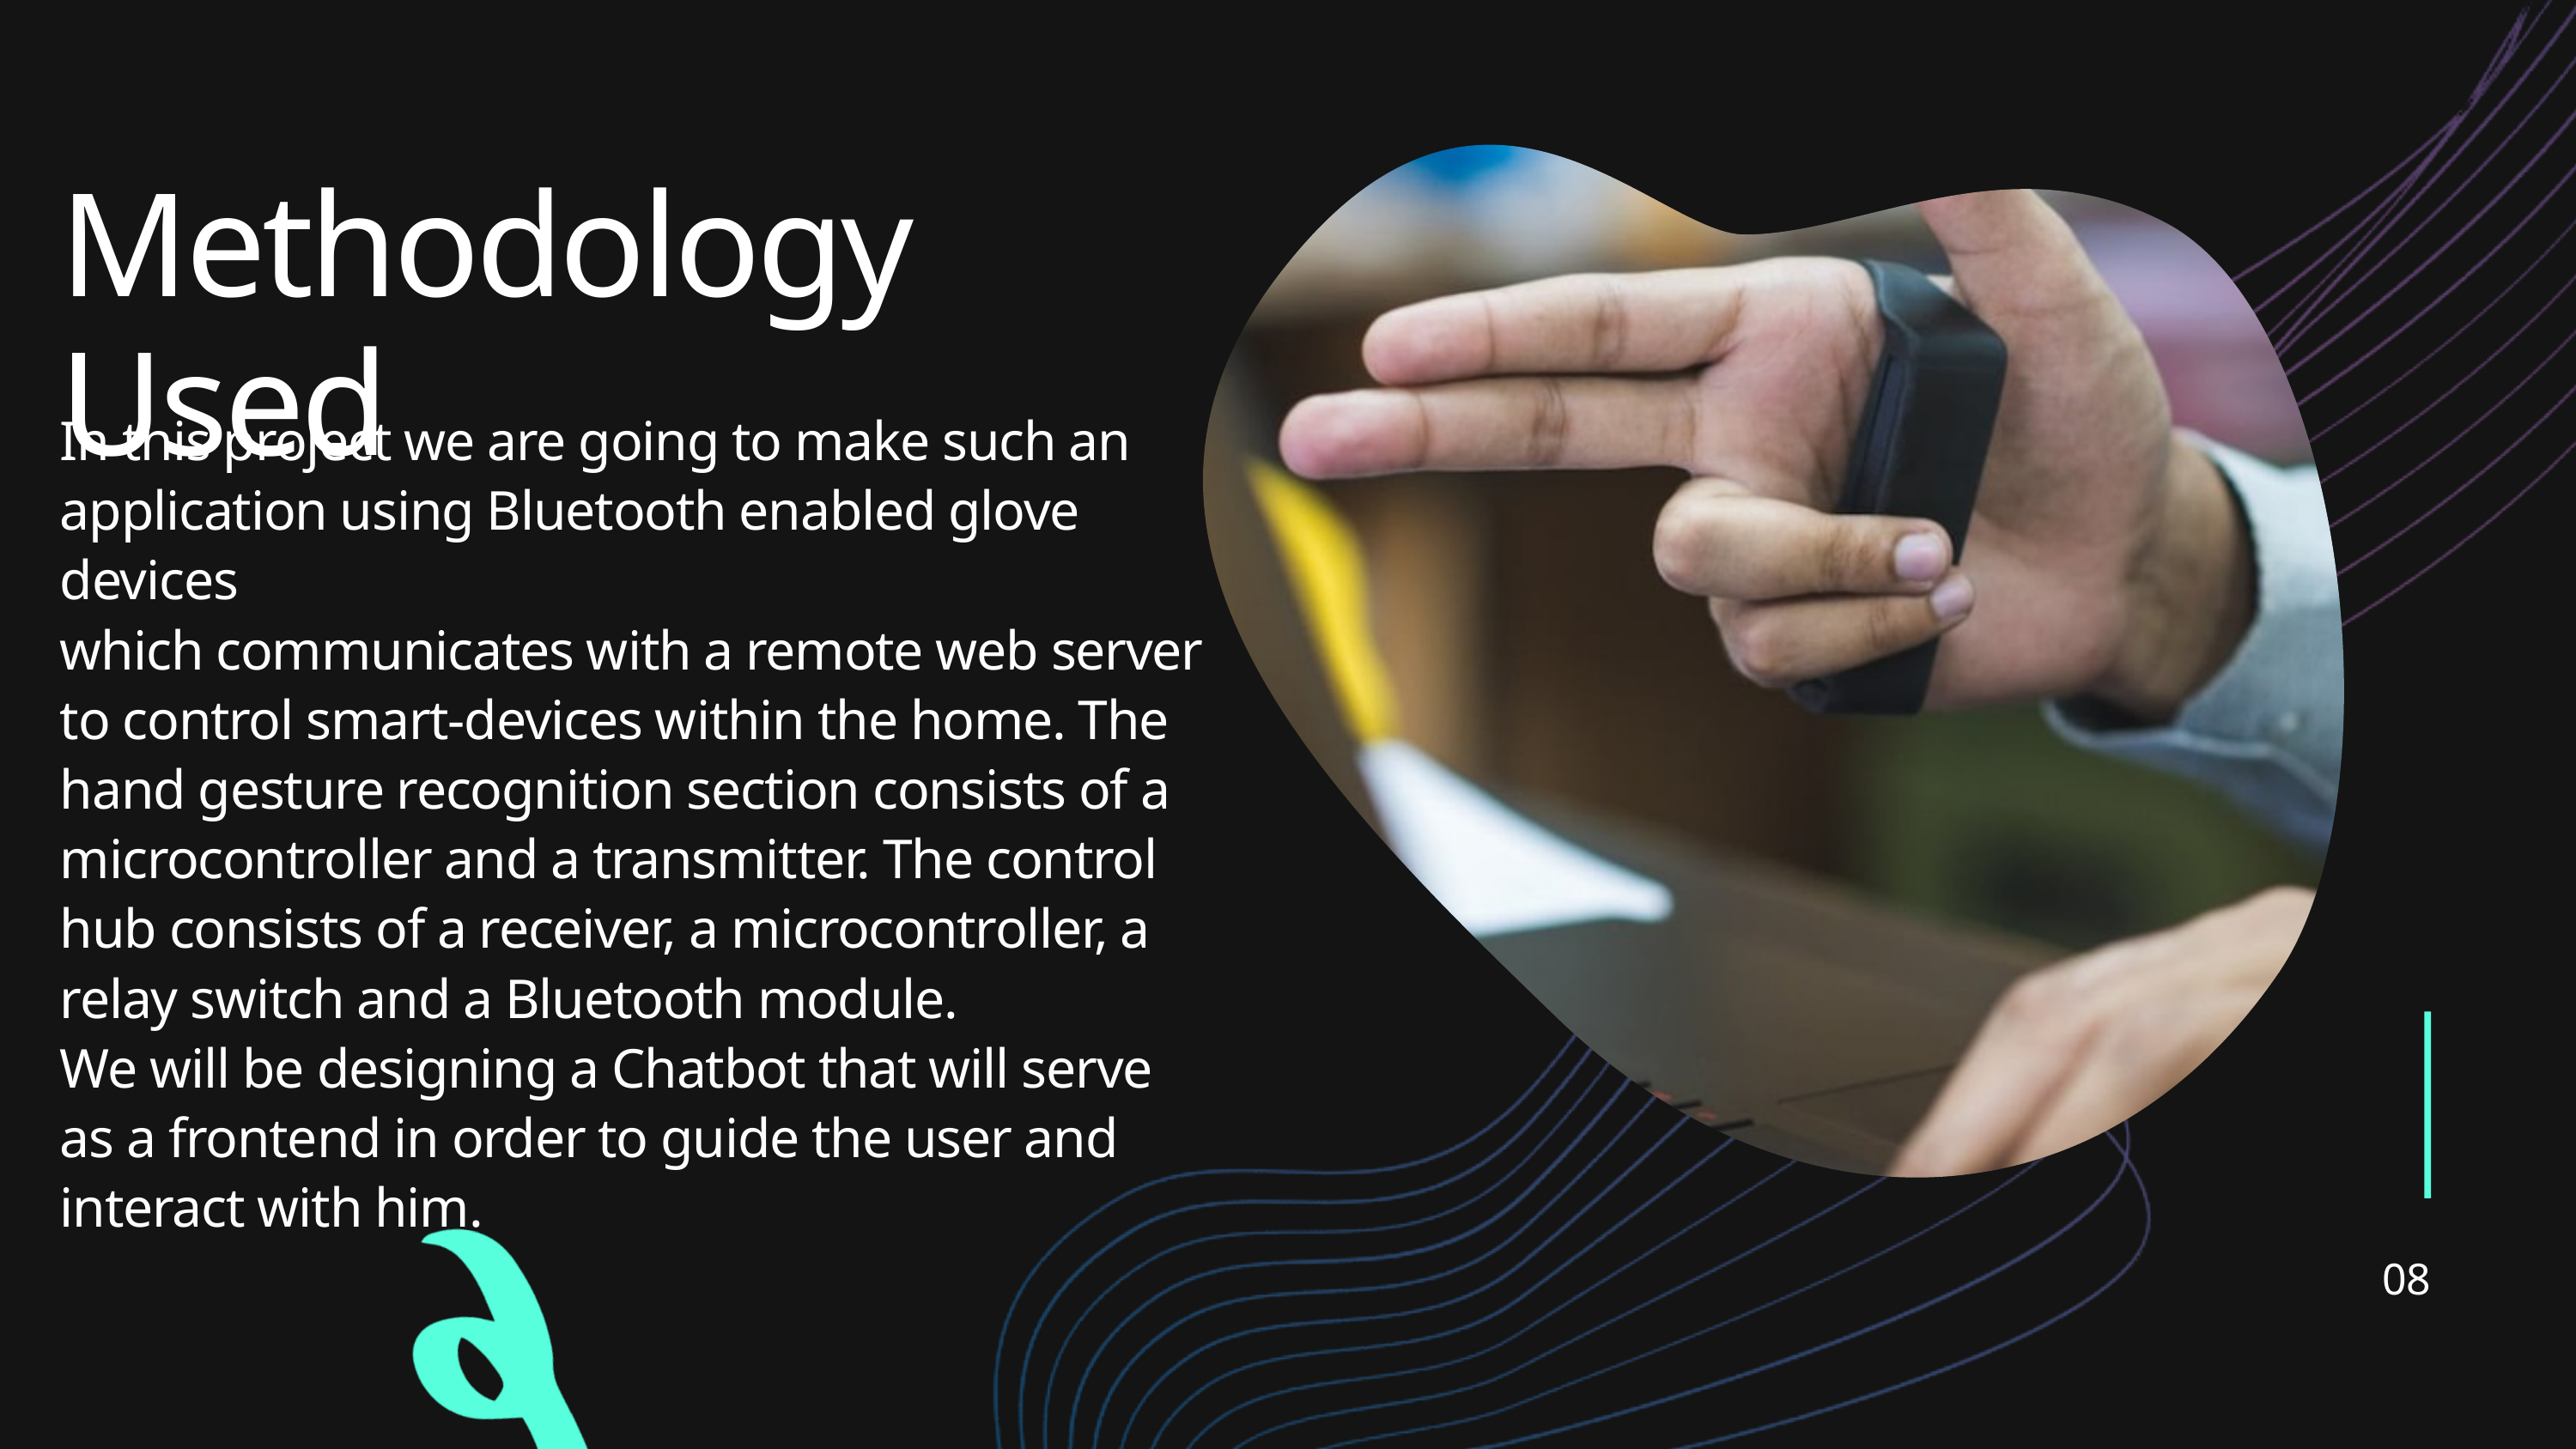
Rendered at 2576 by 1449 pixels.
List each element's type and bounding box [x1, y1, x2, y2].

text_box [2343, 1011, 2432, 1306]
picture [538, 28, 2576, 998]
text_box [59, 158, 1204, 1164]
picture [185, 1223, 775, 1449]
text_box [1202, 144, 2345, 1178]
